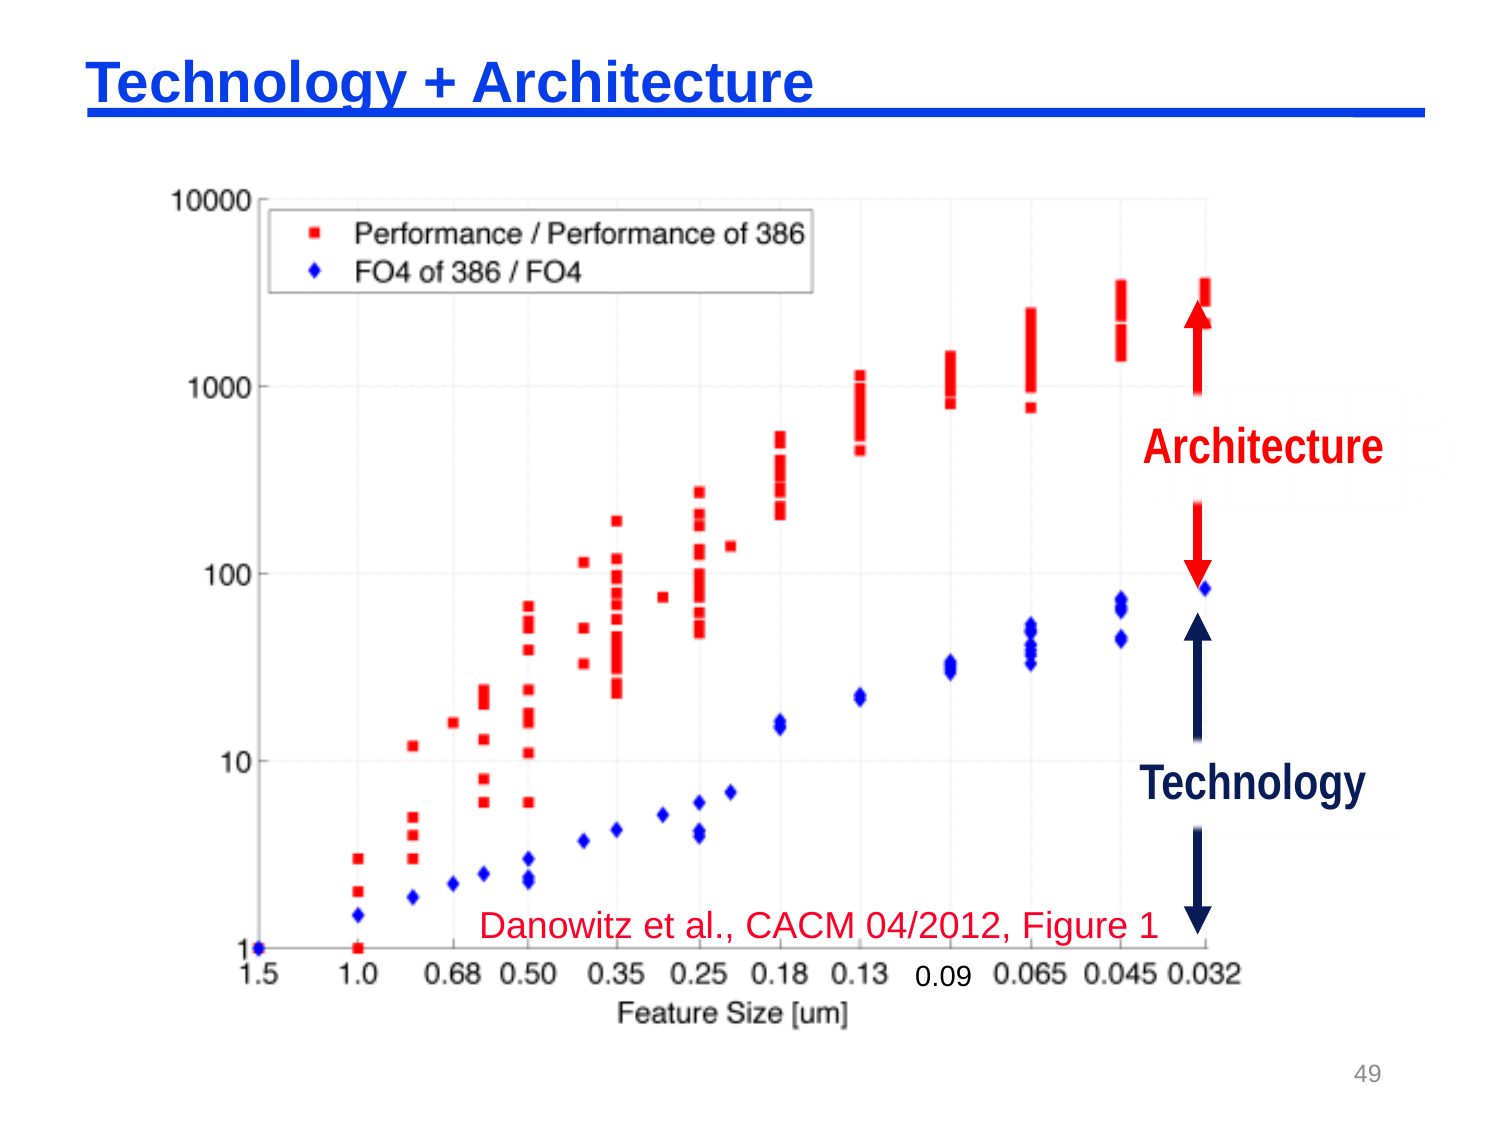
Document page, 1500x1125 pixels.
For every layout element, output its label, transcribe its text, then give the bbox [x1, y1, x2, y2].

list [100, 131, 1326, 1051]
slide_number 49 [1059, 1042, 1397, 1103]
title Technology + Architecture [74, 49, 1426, 121]
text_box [1125, 299, 1451, 589]
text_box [1125, 612, 1451, 935]
